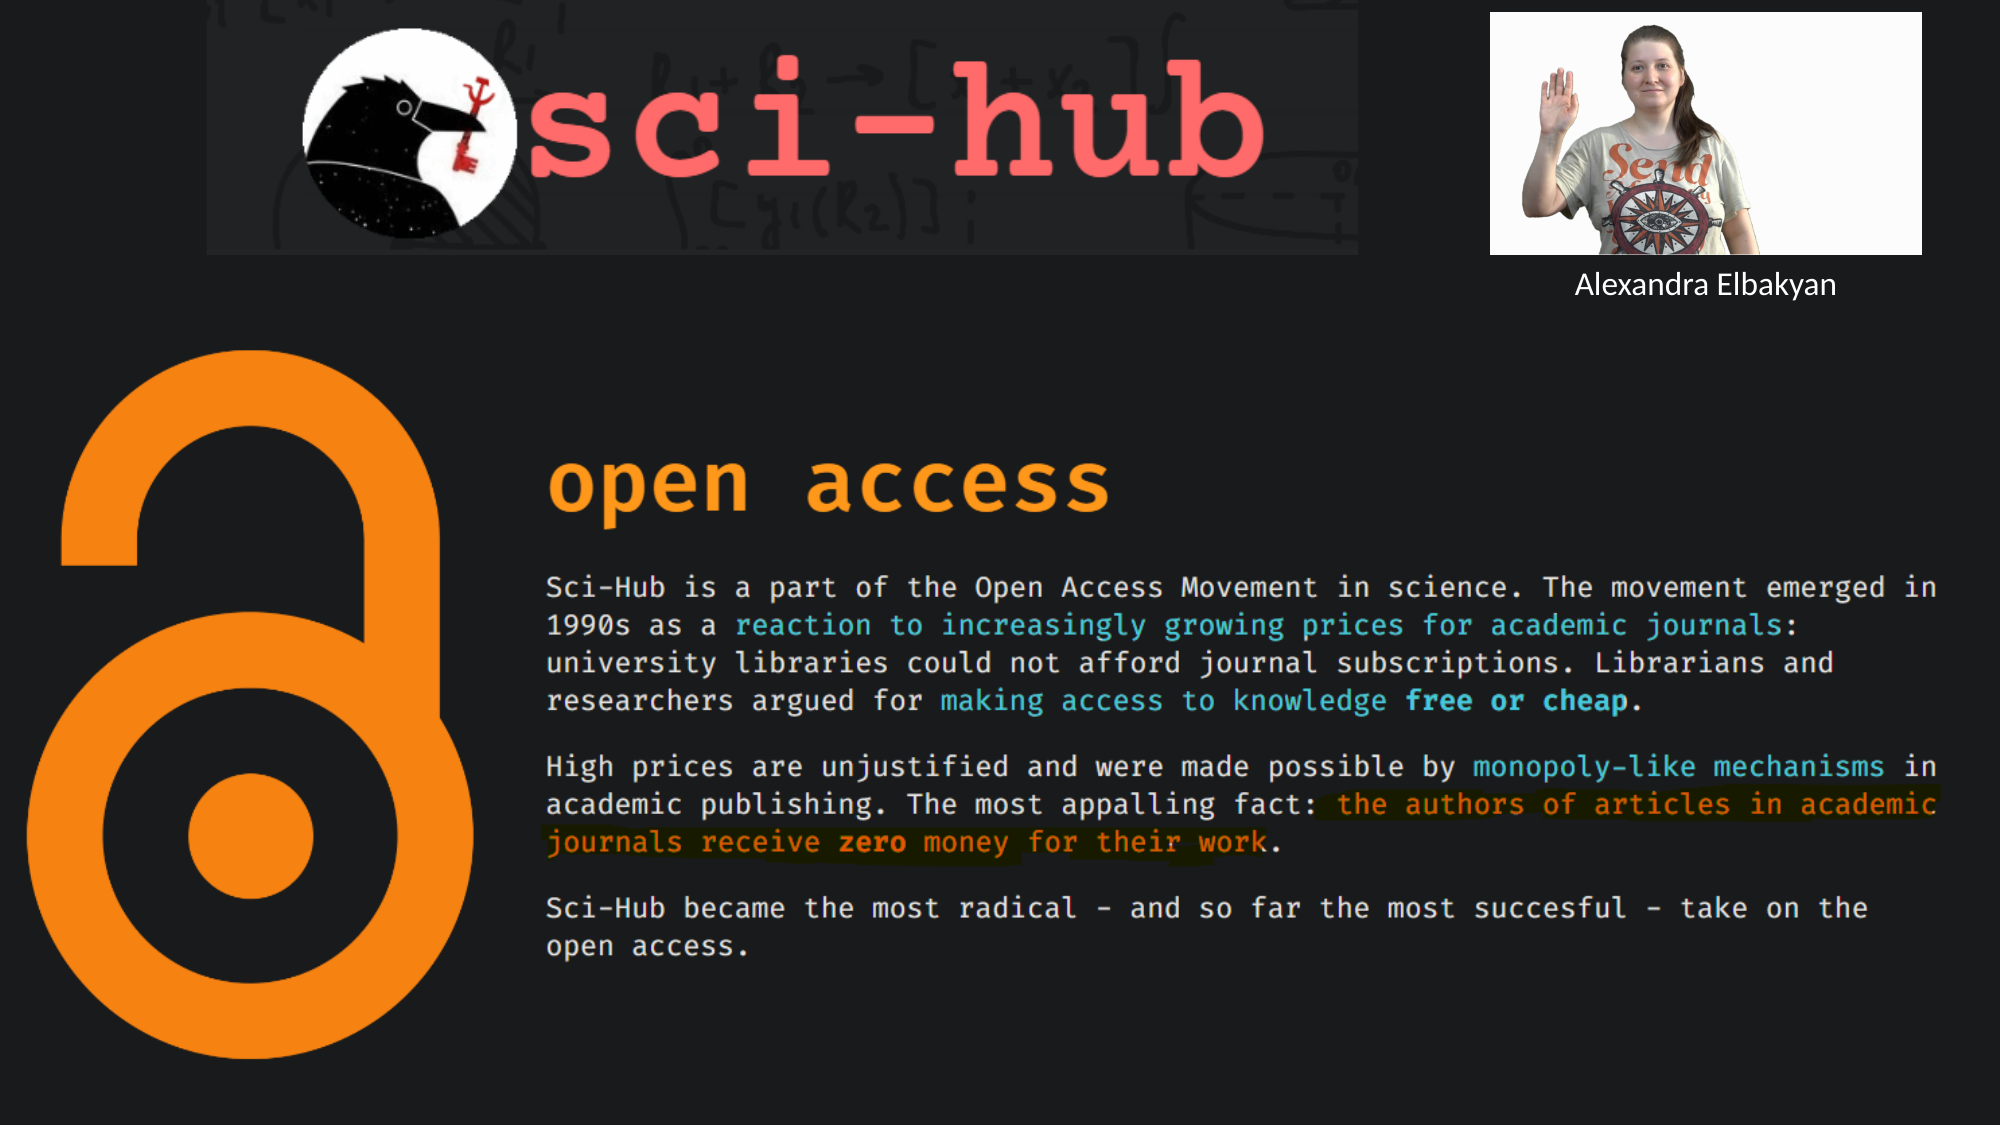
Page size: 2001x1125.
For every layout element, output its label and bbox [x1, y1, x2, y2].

picture [206, 0, 1359, 255]
text_box [1489, 11, 1923, 311]
picture [0, 310, 2000, 1074]
